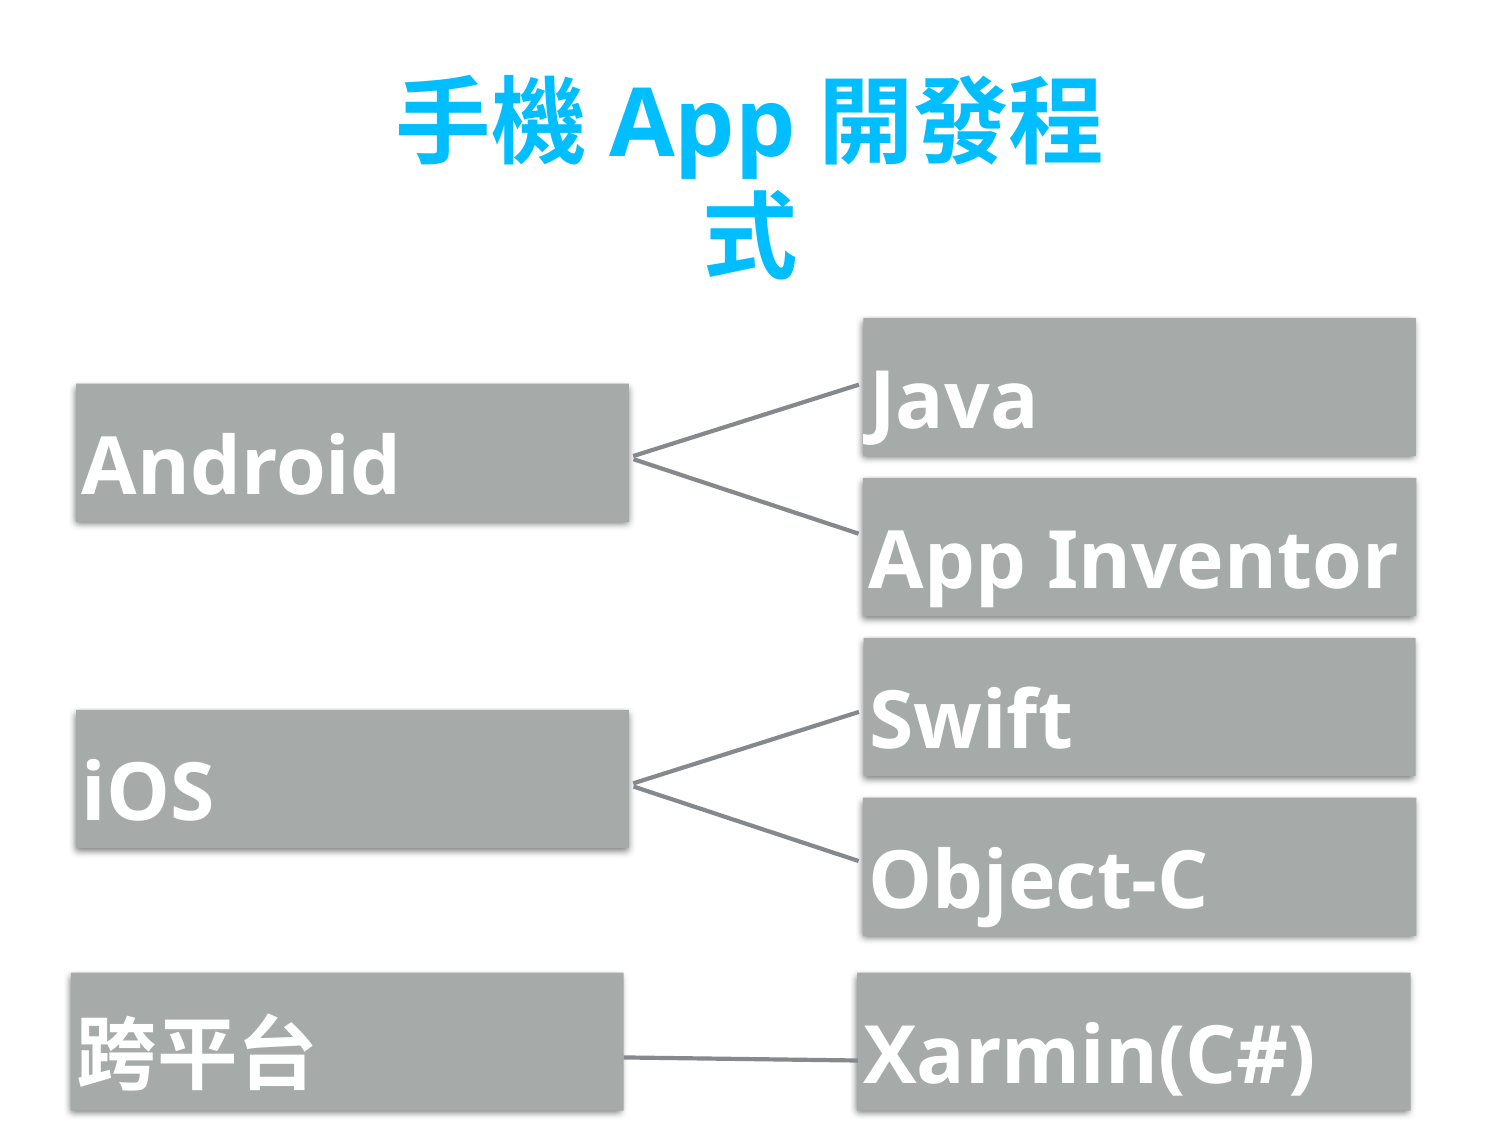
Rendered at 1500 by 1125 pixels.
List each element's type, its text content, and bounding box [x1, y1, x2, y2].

text_box Android [76, 383, 629, 522]
text_box Swift [863, 637, 1416, 776]
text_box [623, 1057, 858, 1061]
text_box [633, 459, 859, 534]
text_box Object-C [862, 797, 1417, 936]
text_box 跨平台 [70, 972, 624, 1111]
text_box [633, 384, 859, 456]
text_box iOS [76, 709, 629, 848]
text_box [633, 711, 859, 784]
title 手機App開發程式 [360, 70, 1140, 282]
text_box Java [863, 317, 1416, 457]
text_box App Inventor [862, 477, 1417, 617]
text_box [633, 786, 859, 861]
text_box Xarmin(C#) [857, 972, 1411, 1111]
